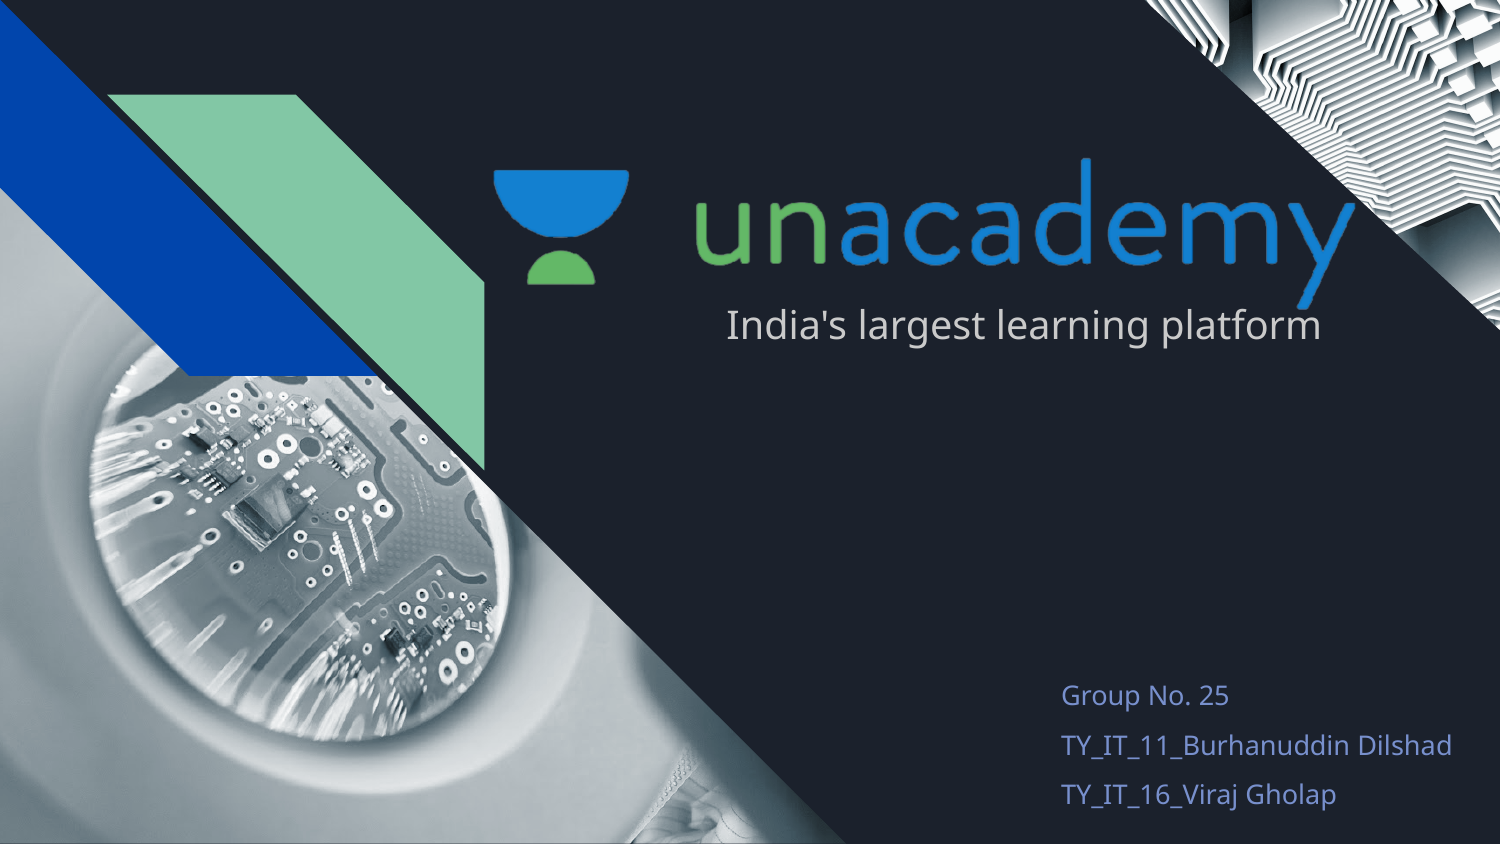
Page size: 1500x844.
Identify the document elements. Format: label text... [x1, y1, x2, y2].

subtitle Group No. 25 TY_IT_11_Burhanuddin Dilshad TY_IT_16_Viraj Gholap [1046, 677, 1500, 844]
picture [0, 189, 847, 844]
title India's largest learning platform [711, 285, 1472, 482]
picture [481, 0, 1500, 351]
